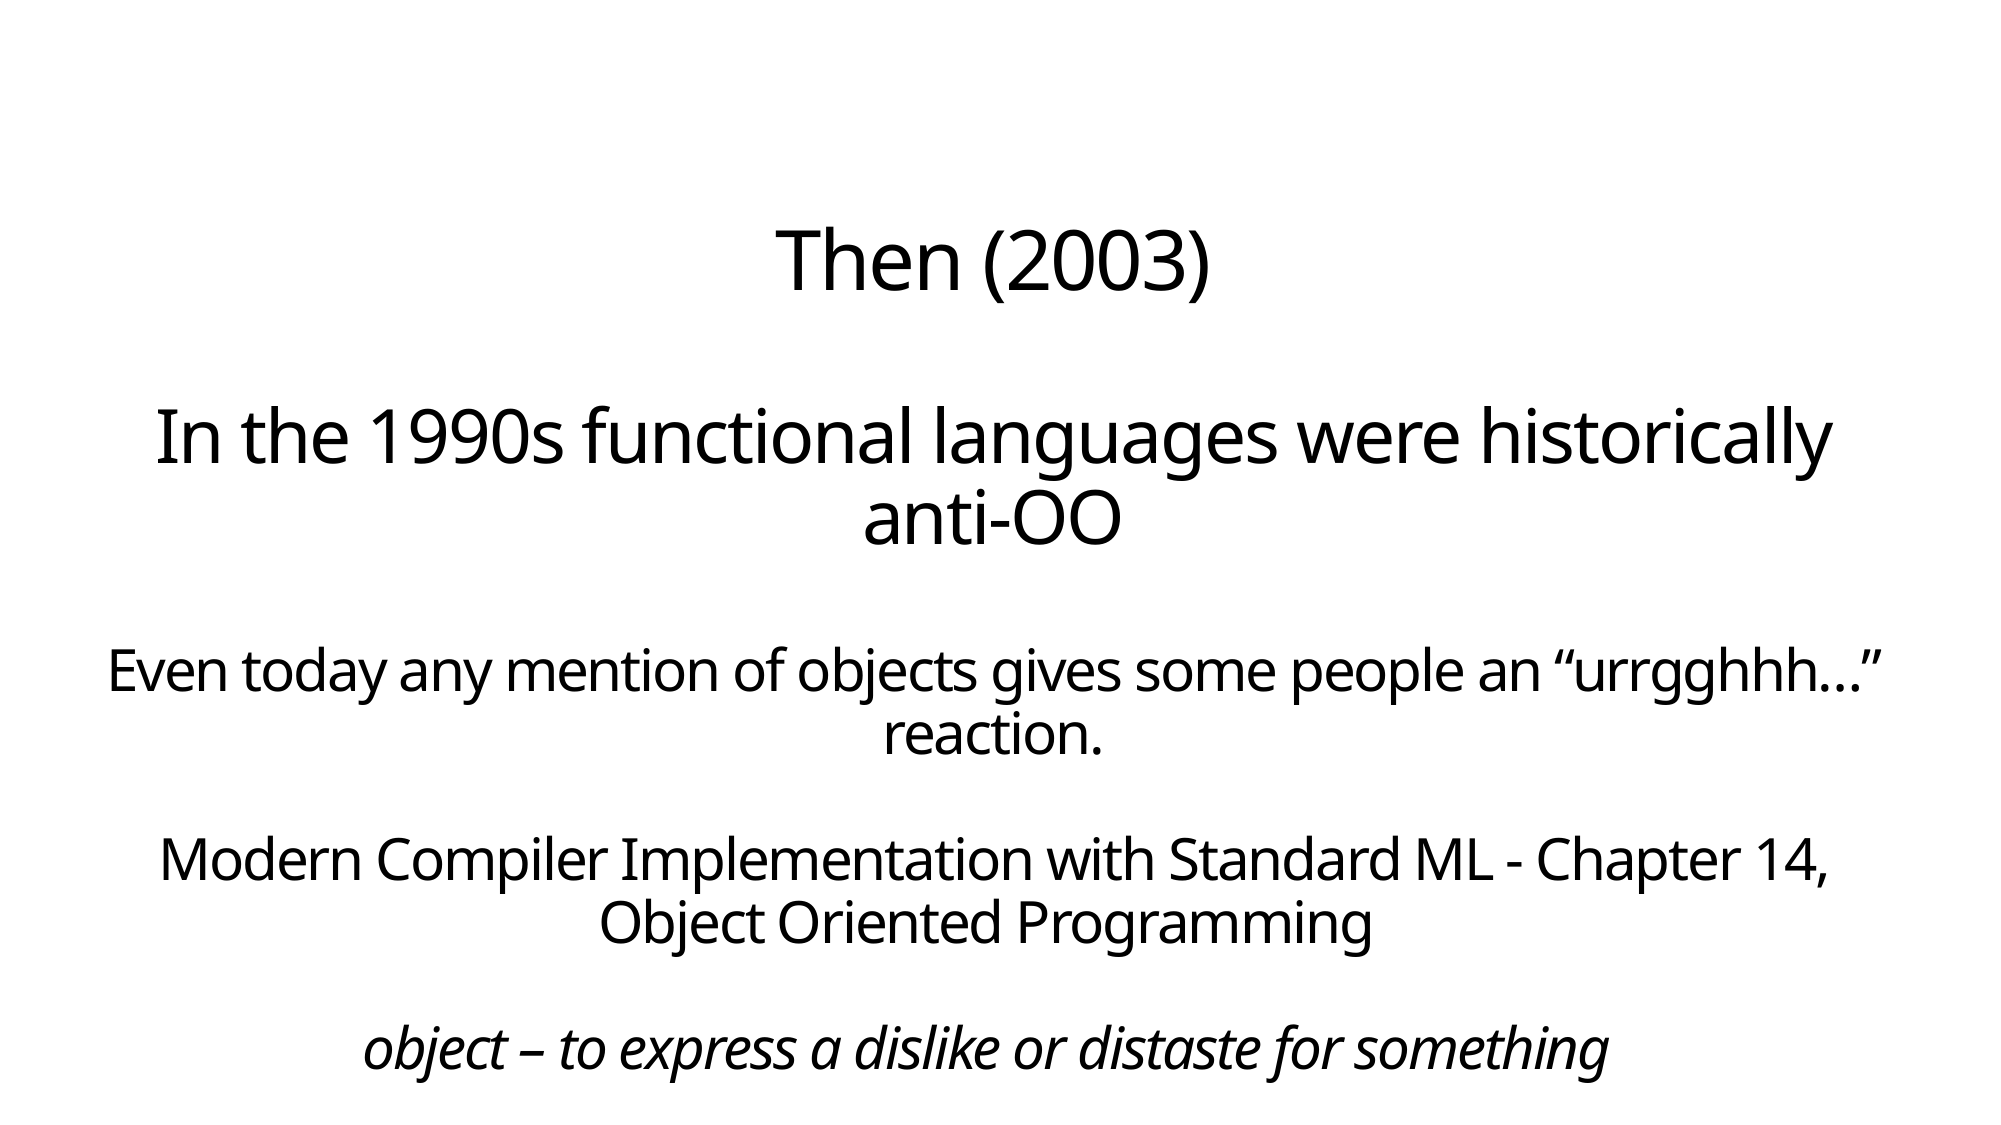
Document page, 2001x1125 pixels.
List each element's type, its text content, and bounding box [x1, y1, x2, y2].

title Then (2003) In the 1990s functional languages were historically anti-OO Even today any mention of objects gives some people an “urrgghhh…” reaction. Modern Compiler Implementation with Standard ML - Chapter 14, Object Oriented Programming object – to express a dislike or distaste for something [76, 218, 1911, 1125]
